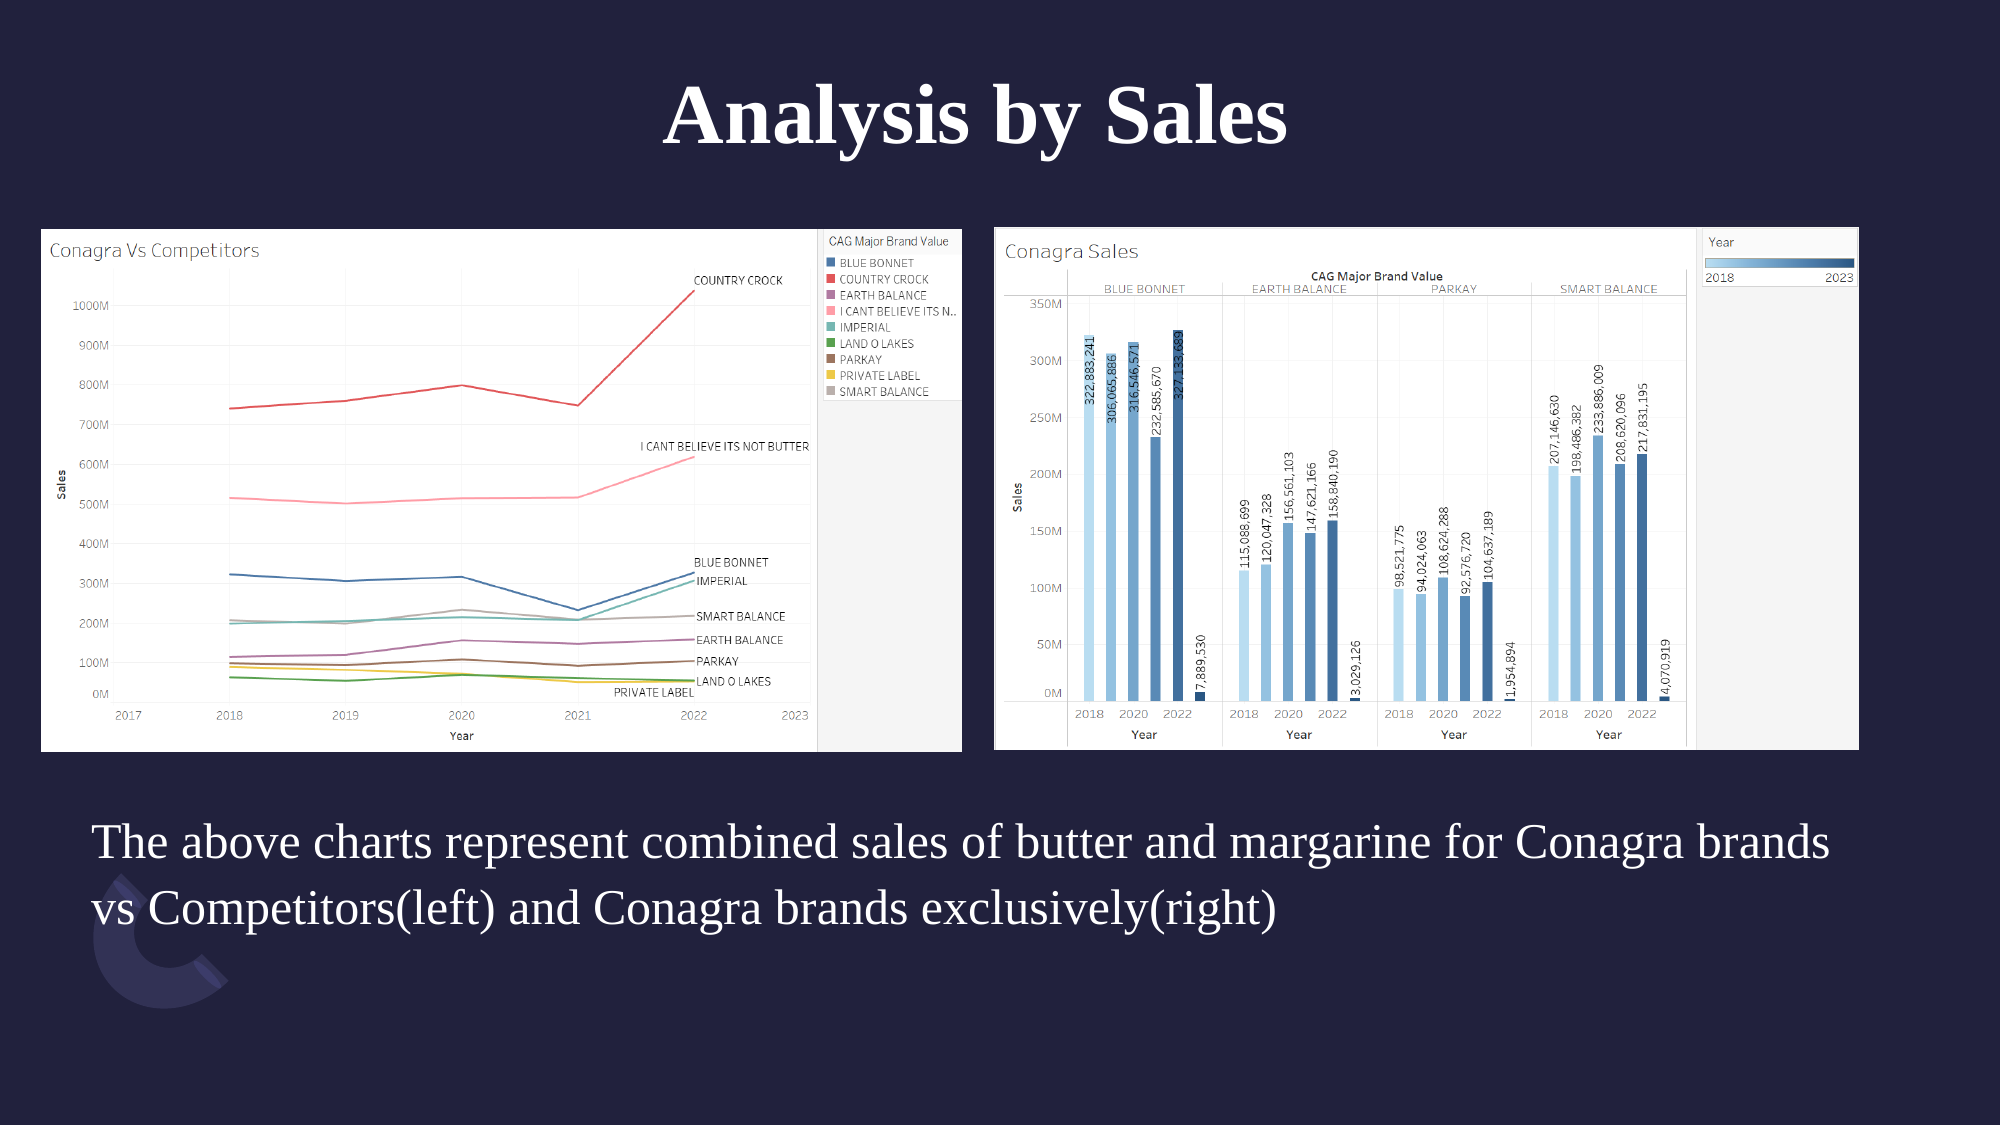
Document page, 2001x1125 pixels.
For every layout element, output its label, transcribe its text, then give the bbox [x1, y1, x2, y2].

text_box The above charts represent combined sales of butter and margarine for Conagra brands vs Competitors(left) and Conagra brands exclusively(right) [75, 787, 1877, 950]
title Analysis by Sales [66, 57, 1887, 277]
picture [41, 229, 963, 752]
picture [993, 227, 1860, 751]
